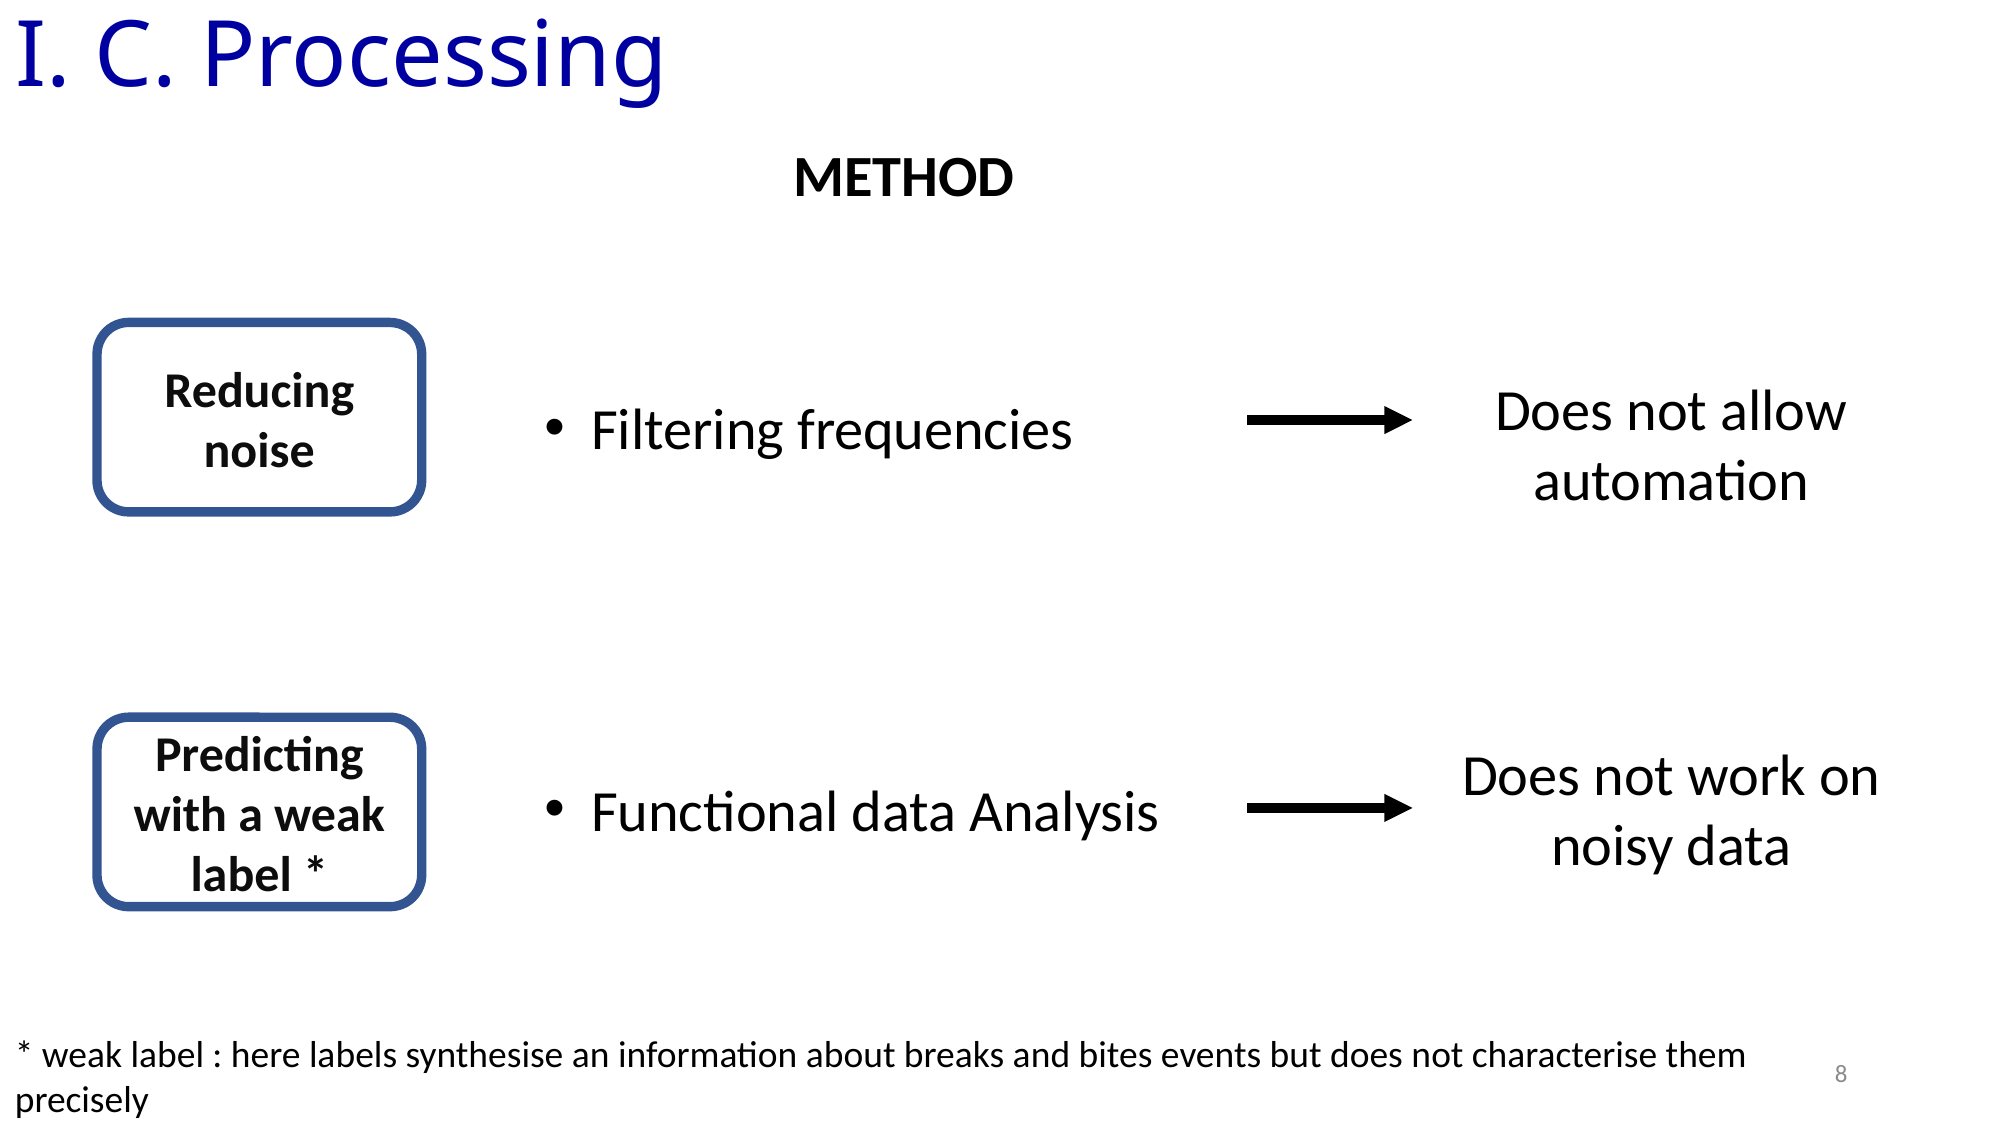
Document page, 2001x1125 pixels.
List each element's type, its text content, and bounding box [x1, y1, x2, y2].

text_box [529, 729, 1931, 887]
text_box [1247, 364, 1931, 522]
text_box Predicting with a weak label * [95, 716, 423, 908]
slide_number 8 [1833, 1042, 1863, 1103]
text_box * weak label : here labels synthesise an information about breaks and bites events but does not characterise them precisely [0, 1023, 1833, 1125]
text_box Filtering frequencies [529, 383, 1247, 469]
text_box Reducing noise [95, 321, 423, 513]
text_box I. C. Processing [0, 0, 1904, 218]
text_box METHOD [693, 130, 1116, 215]
